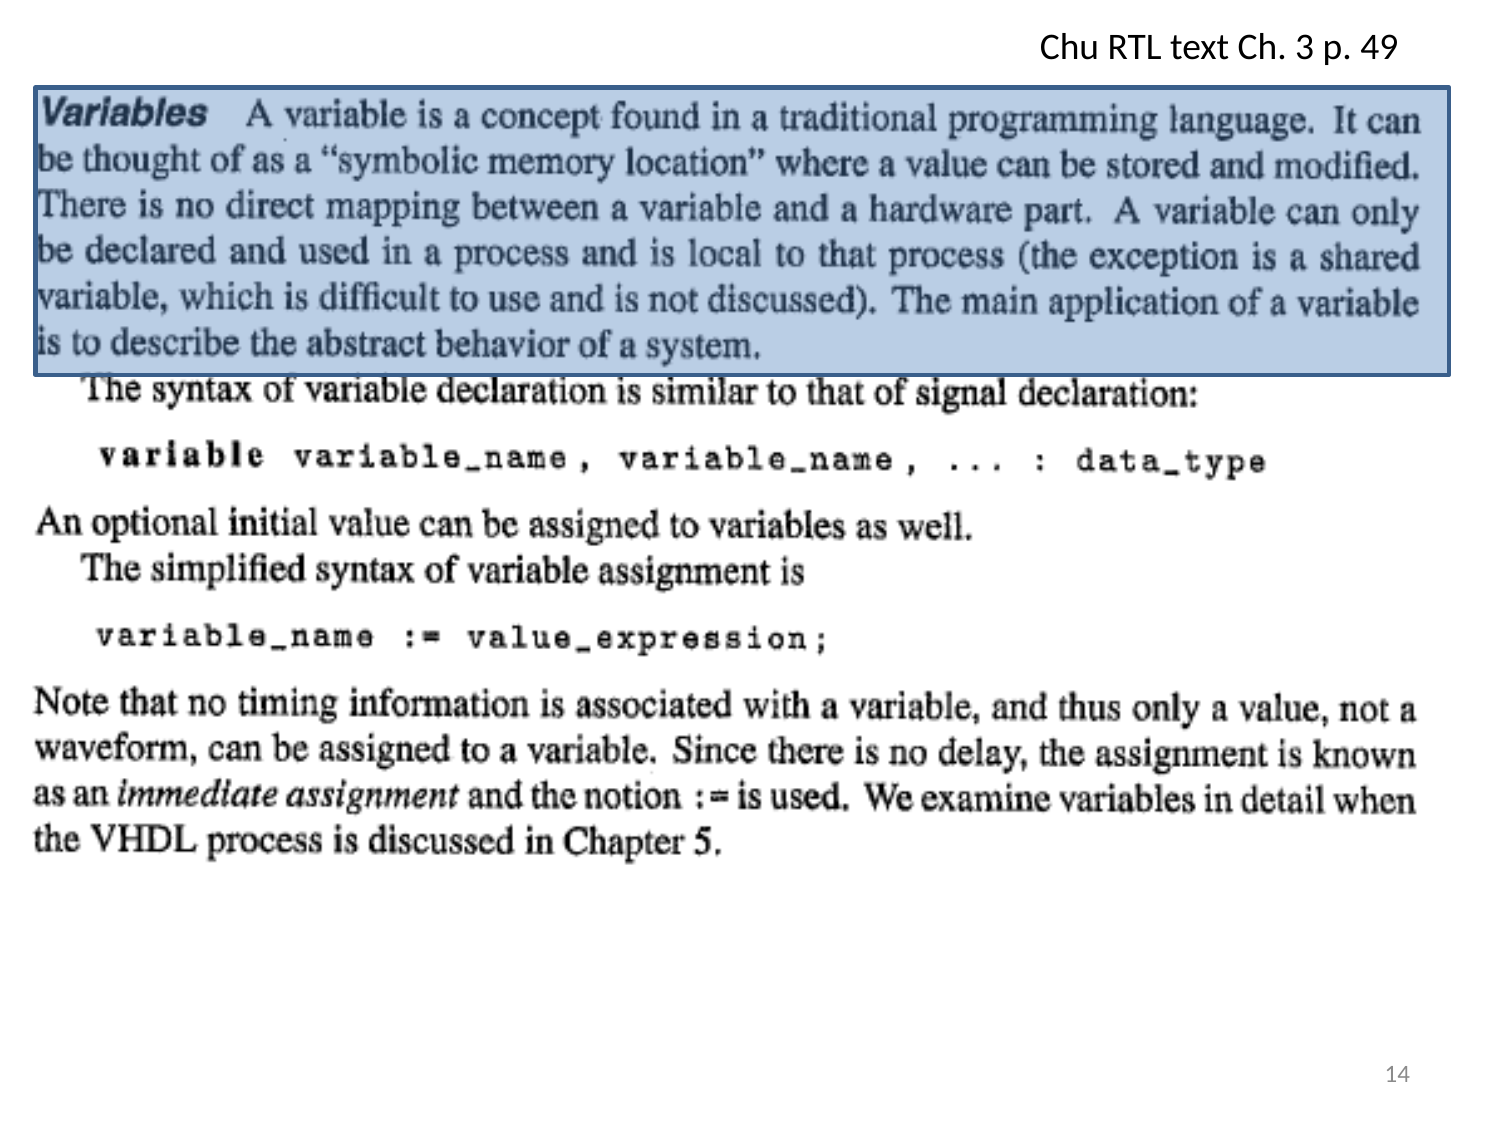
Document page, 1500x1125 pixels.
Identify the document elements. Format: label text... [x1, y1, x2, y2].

slide_number 14 [1074, 1042, 1425, 1103]
picture [21, 74, 1452, 876]
text_box Chu RTL text Ch. 3 p. 49 [1025, 14, 1452, 74]
